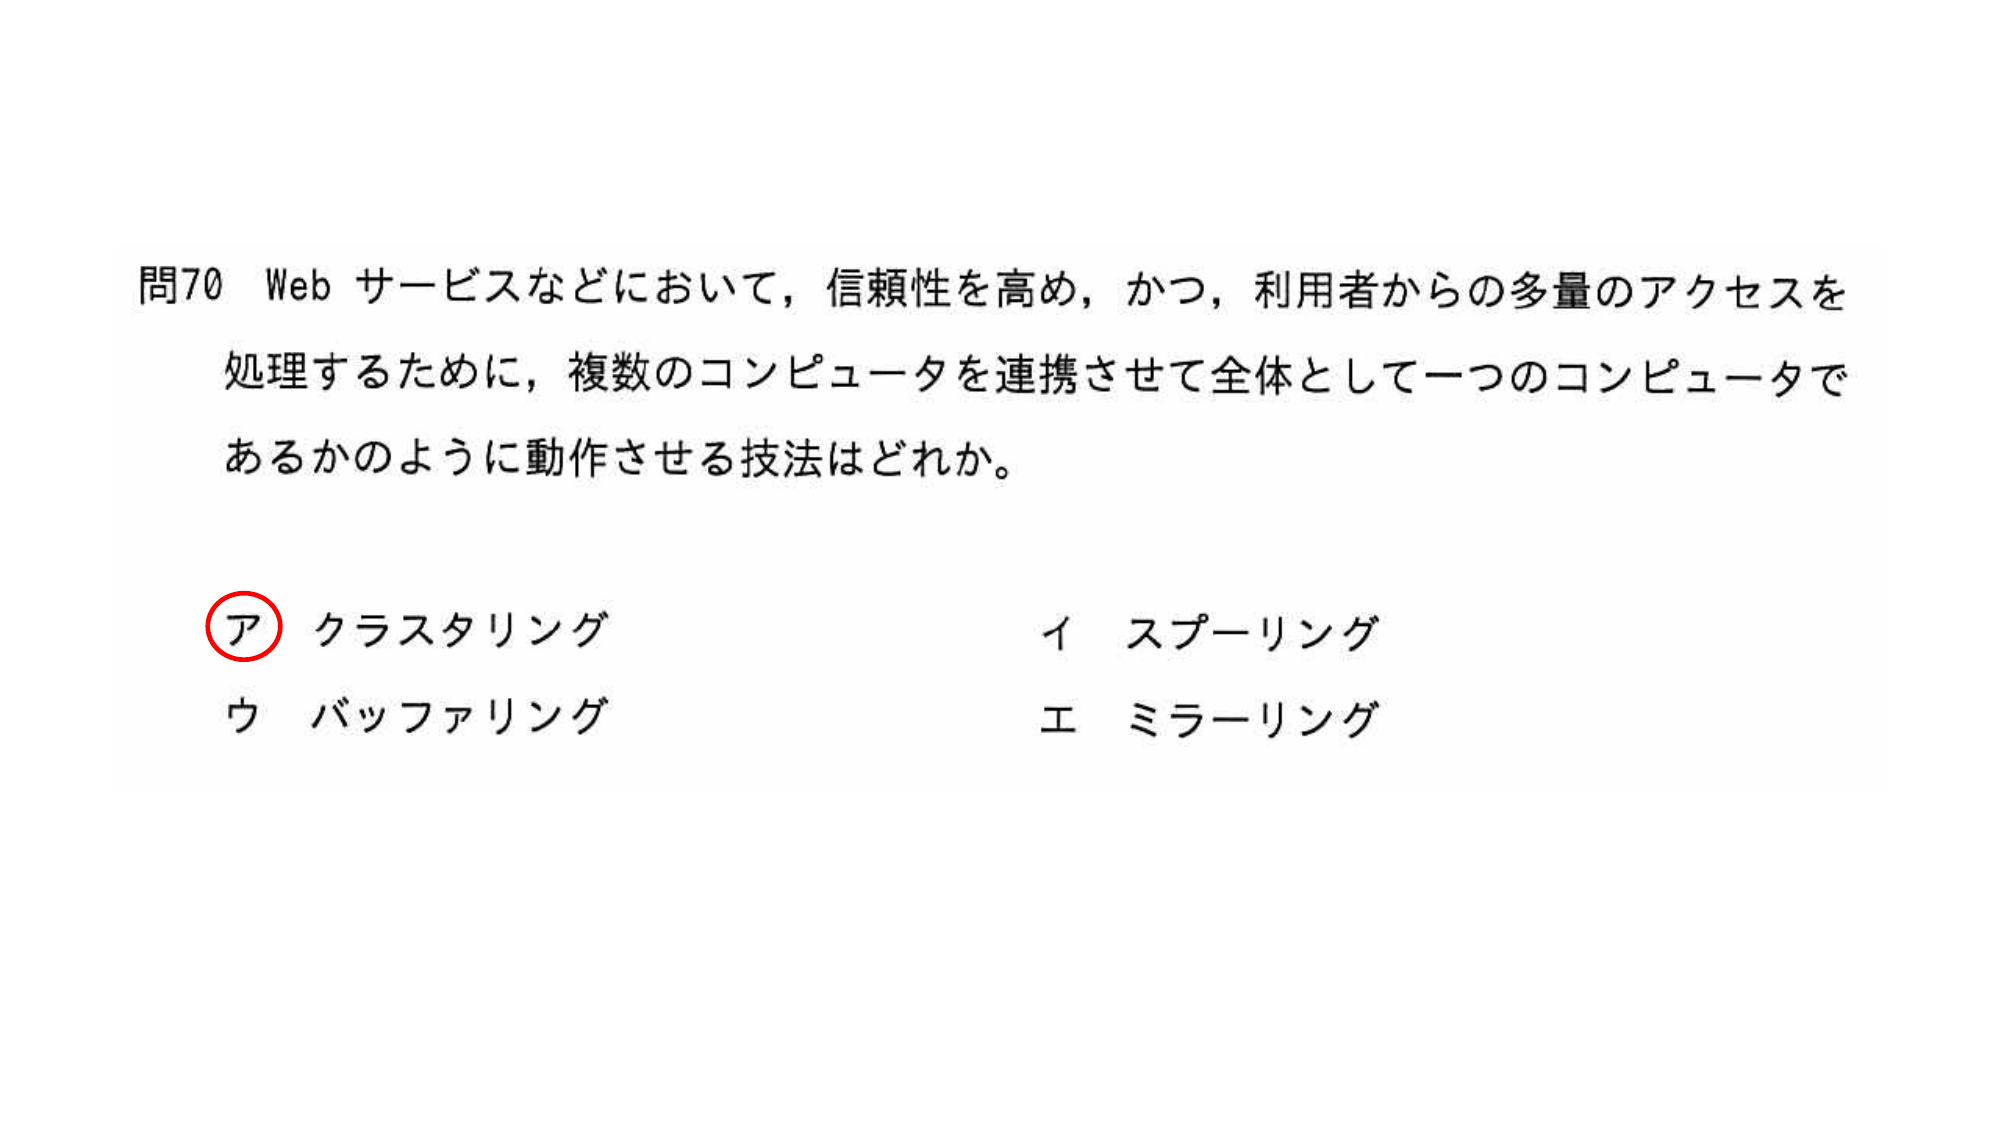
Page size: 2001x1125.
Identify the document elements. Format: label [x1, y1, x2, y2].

picture [116, 243, 1884, 791]
